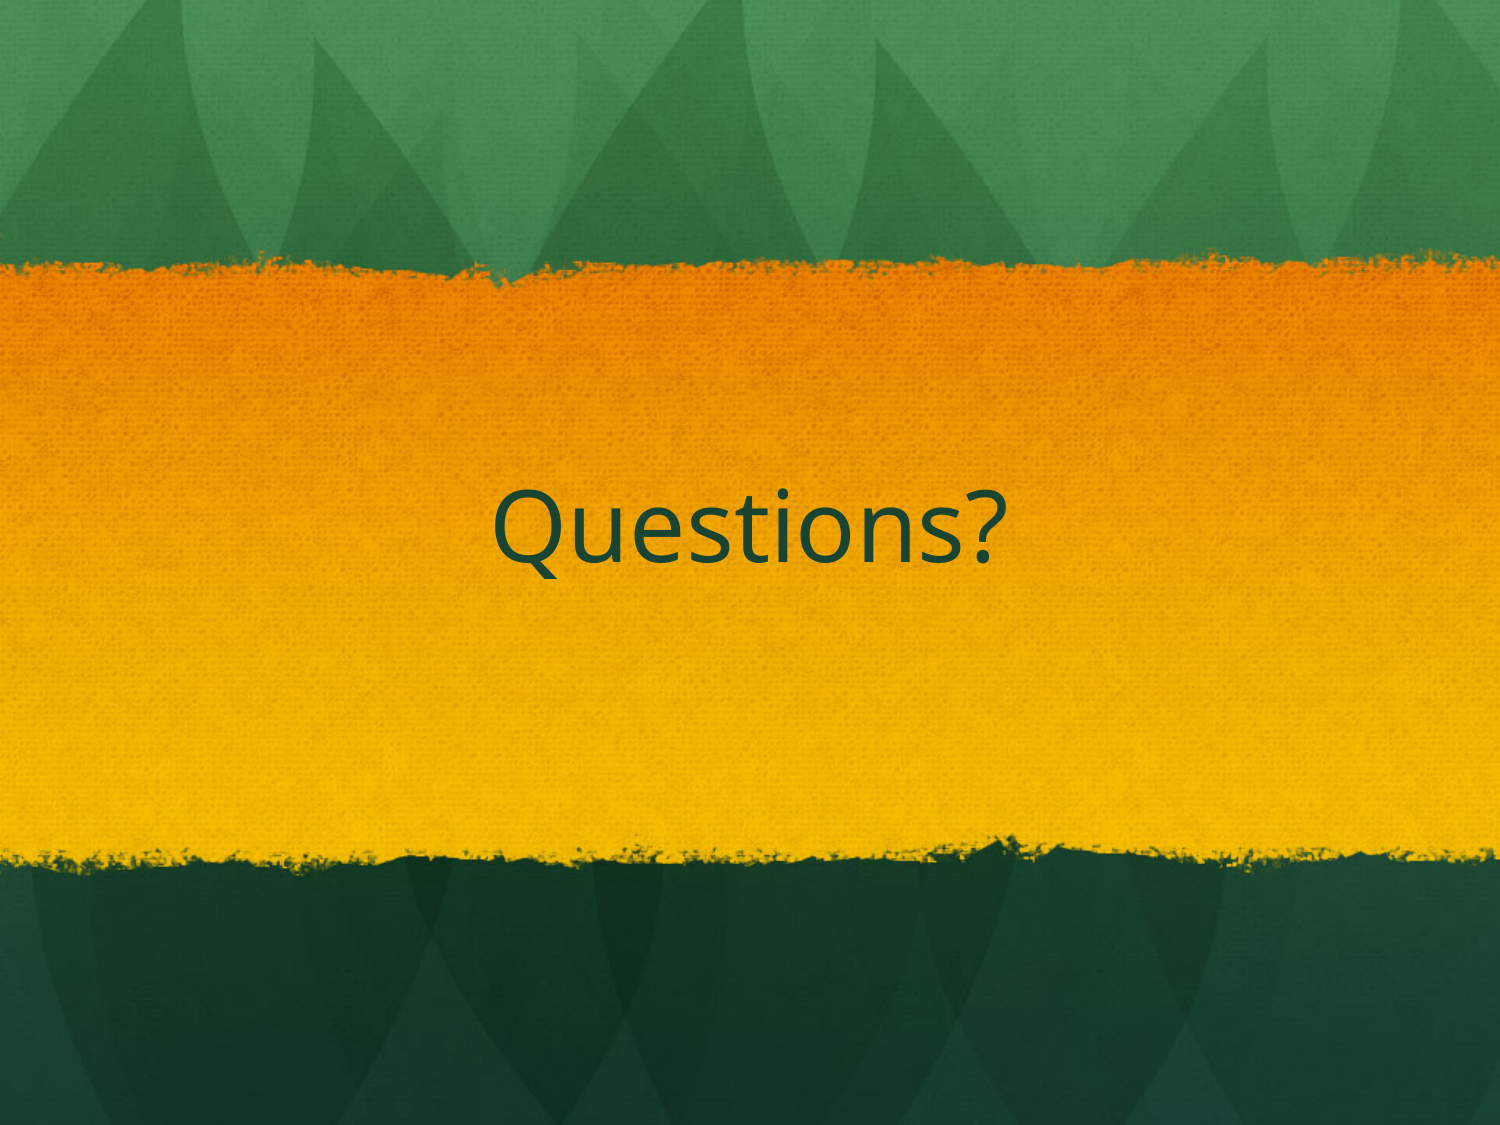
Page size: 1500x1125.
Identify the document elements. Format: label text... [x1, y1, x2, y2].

title Questions? [125, 366, 1375, 591]
picture [0, 0, 1500, 1125]
